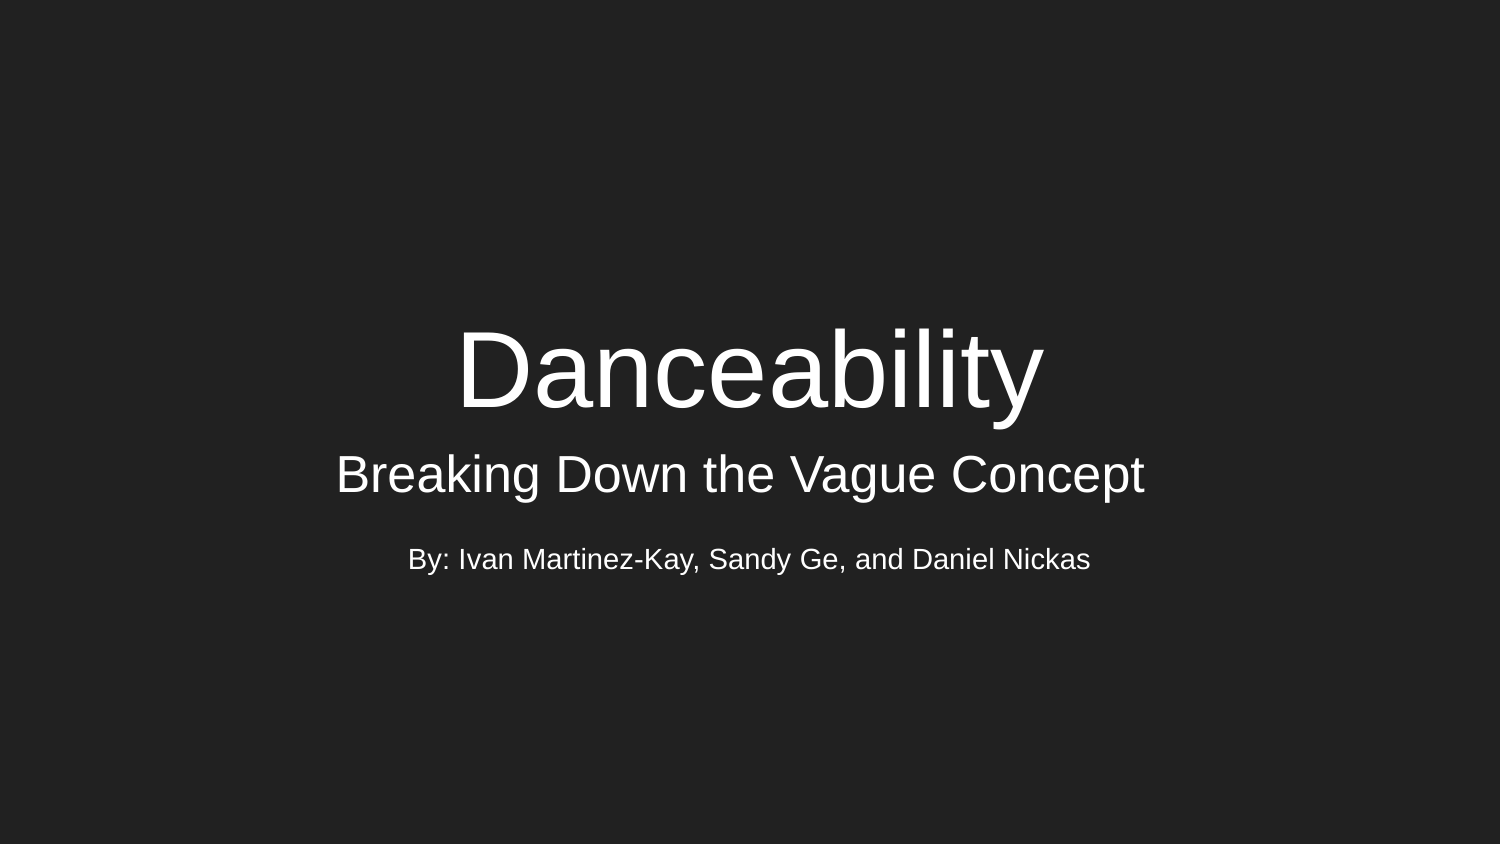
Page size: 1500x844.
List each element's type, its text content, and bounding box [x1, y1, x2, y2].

subtitle By: Ivan Martinez-Kay, Sandy Ge, and Daniel Nickas [51, 528, 1449, 659]
title Danceability Breaking Down the Vague Concept [51, 185, 1449, 523]
